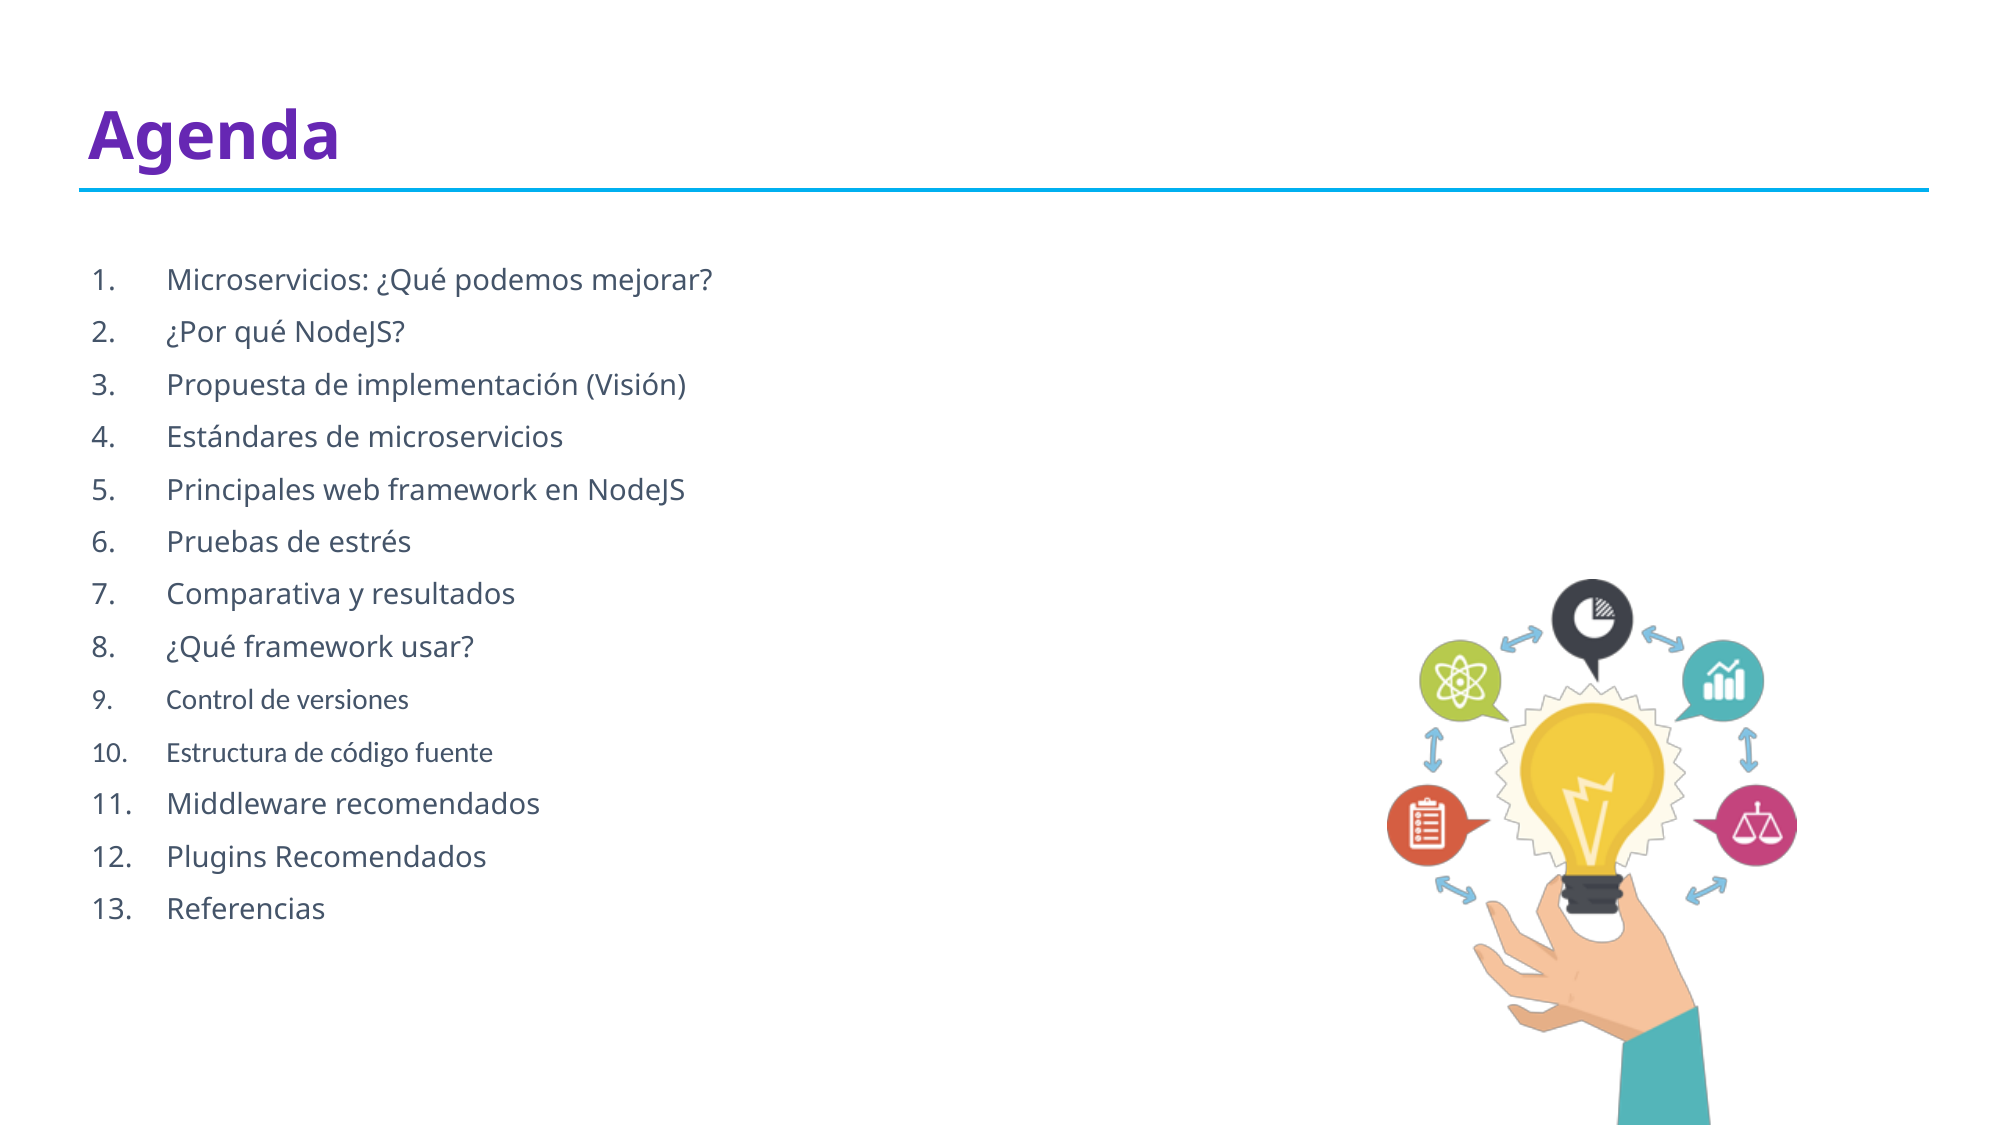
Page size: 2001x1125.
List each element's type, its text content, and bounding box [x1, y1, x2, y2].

text_box Microservicios: ¿Qué podemos mejorar? ¿Por qué NodeJS? Propuesta de implementación (Visión) Estándares de microservicios Principales web framework en NodeJS Pruebas de estrés Comparativa y resultados ¿Qué framework usar? Control de versiones Estructura de código fuente Middleware recomendados Plugins Recomendados Referencias [71, 233, 1929, 1068]
title Agenda [68, 82, 1932, 174]
picture [1387, 579, 1797, 1125]
